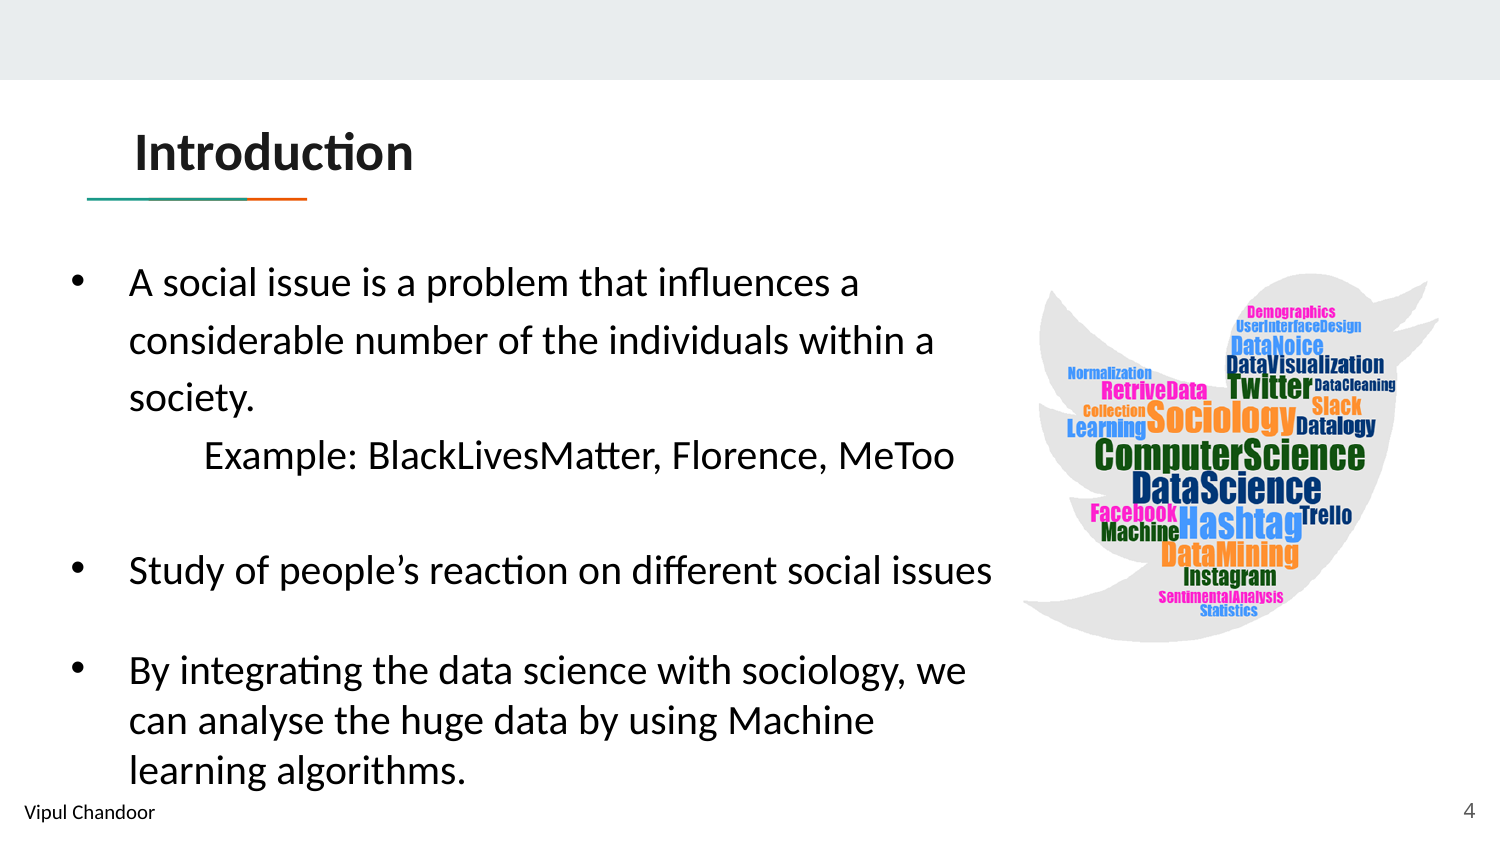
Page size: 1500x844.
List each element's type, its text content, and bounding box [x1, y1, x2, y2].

title Introduction [119, 101, 1381, 189]
slide_number 4 [1400, 779, 1491, 844]
text_box Vipul Chandoor [9, 791, 367, 831]
picture [1014, 265, 1454, 652]
text_box A social issue is a problem that influences a considerable number of the individuals within a society. Example: BlackLivesMatter, Florence, MeToo Study of people’s reaction on different social issues By integrating the data science with sociology, we can analyse the huge data by using Machine learning algorithms. [39, 232, 1025, 800]
